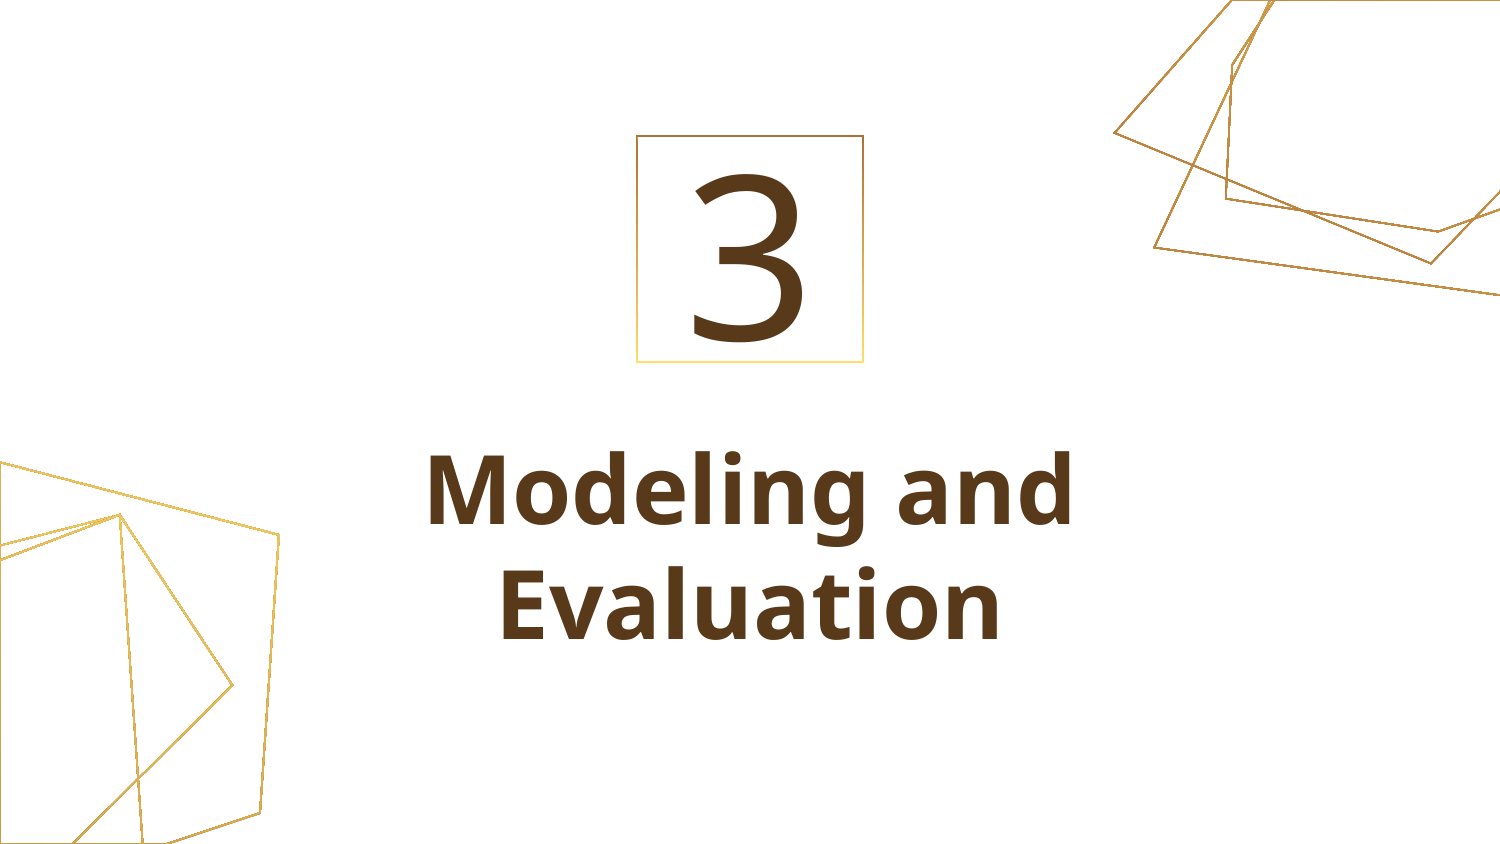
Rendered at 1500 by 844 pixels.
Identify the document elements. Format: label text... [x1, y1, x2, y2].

title Modeling and Evaluation [305, 421, 1195, 666]
title 3 [505, 142, 995, 356]
text_box [635, 356, 865, 364]
text_box [635, 134, 865, 142]
